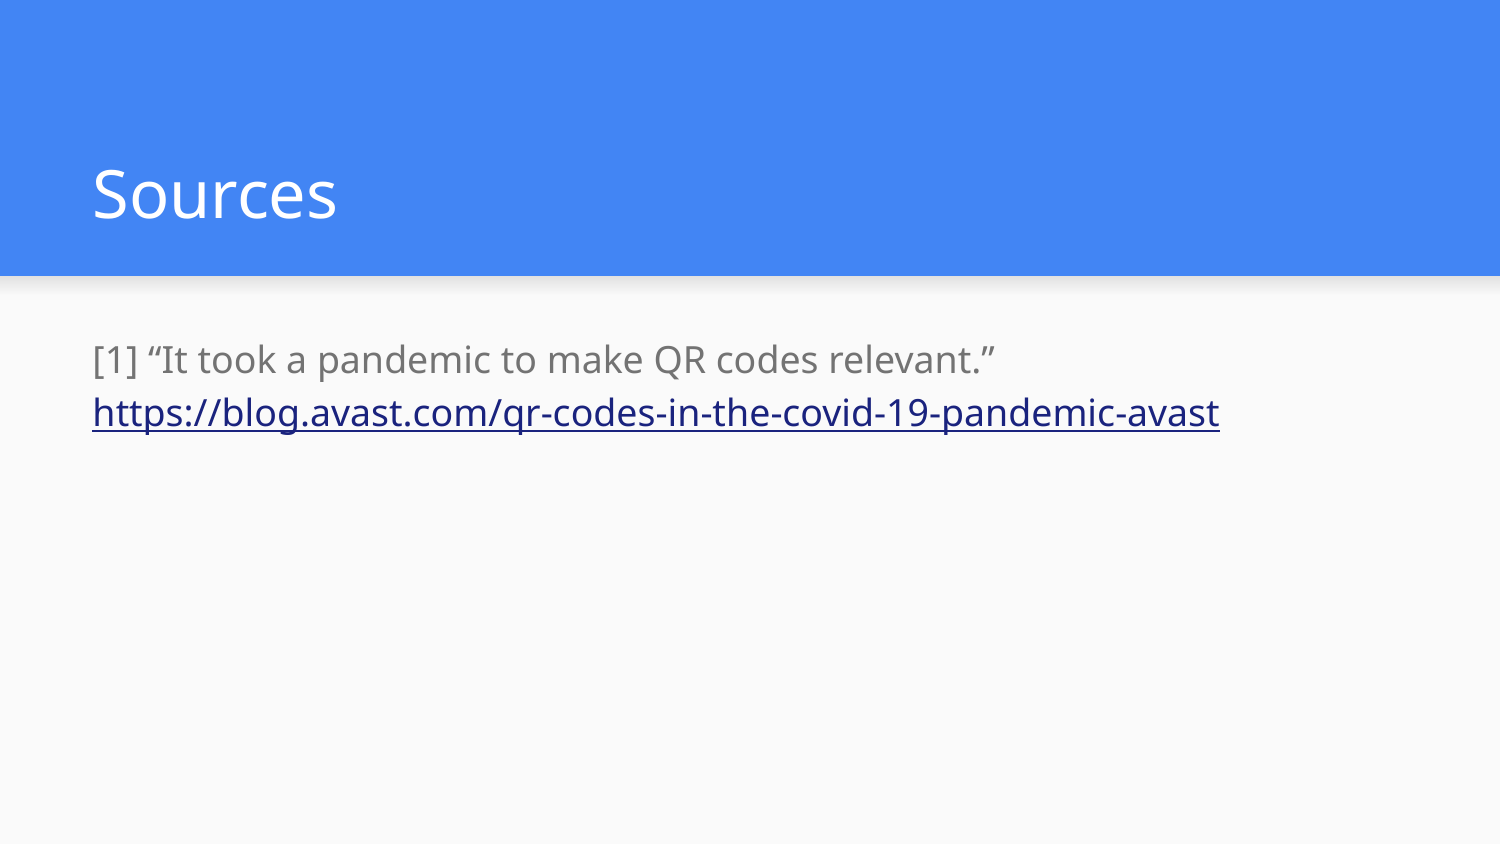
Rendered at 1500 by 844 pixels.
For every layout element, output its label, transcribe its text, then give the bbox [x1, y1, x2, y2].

list [1] “It took a pandemic to make QR codes relevant.” https://blog.avast.com/qr-codes-in-the-covid-19-pandemic-avast [77, 314, 1427, 760]
title Sources [77, 121, 1427, 248]
